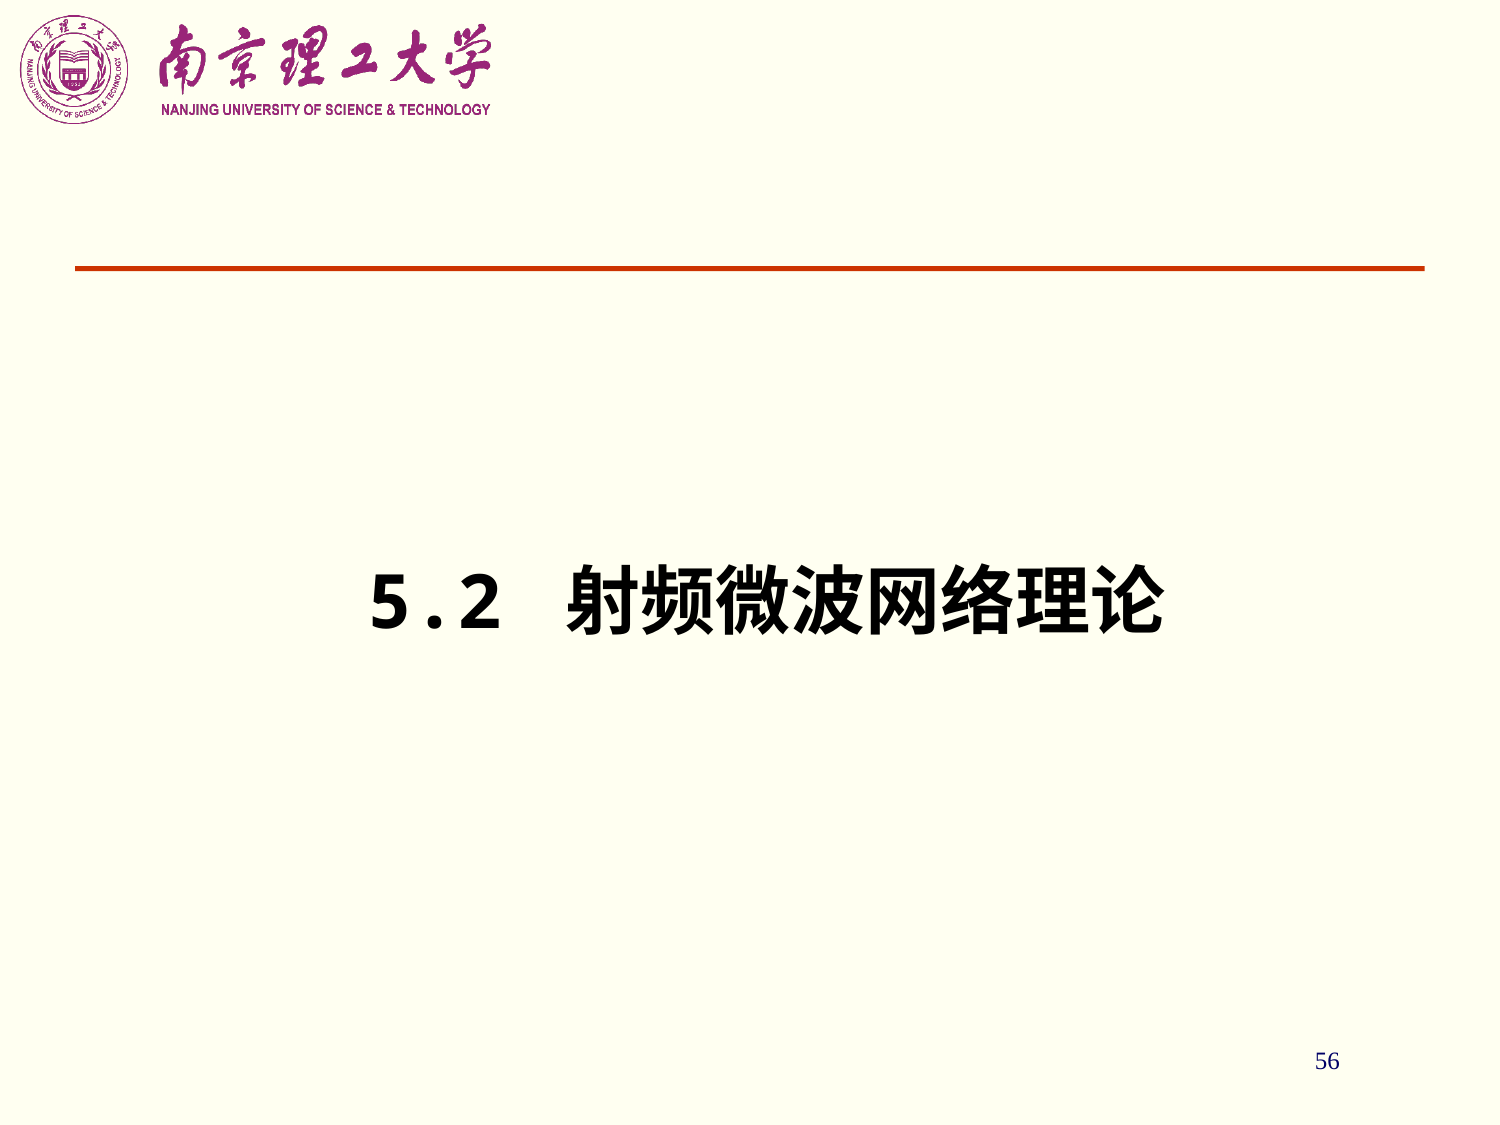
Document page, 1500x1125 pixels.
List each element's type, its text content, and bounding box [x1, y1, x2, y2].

picture [17, 15, 491, 126]
title 5.2 射频微波网络理论 [100, 574, 1434, 712]
